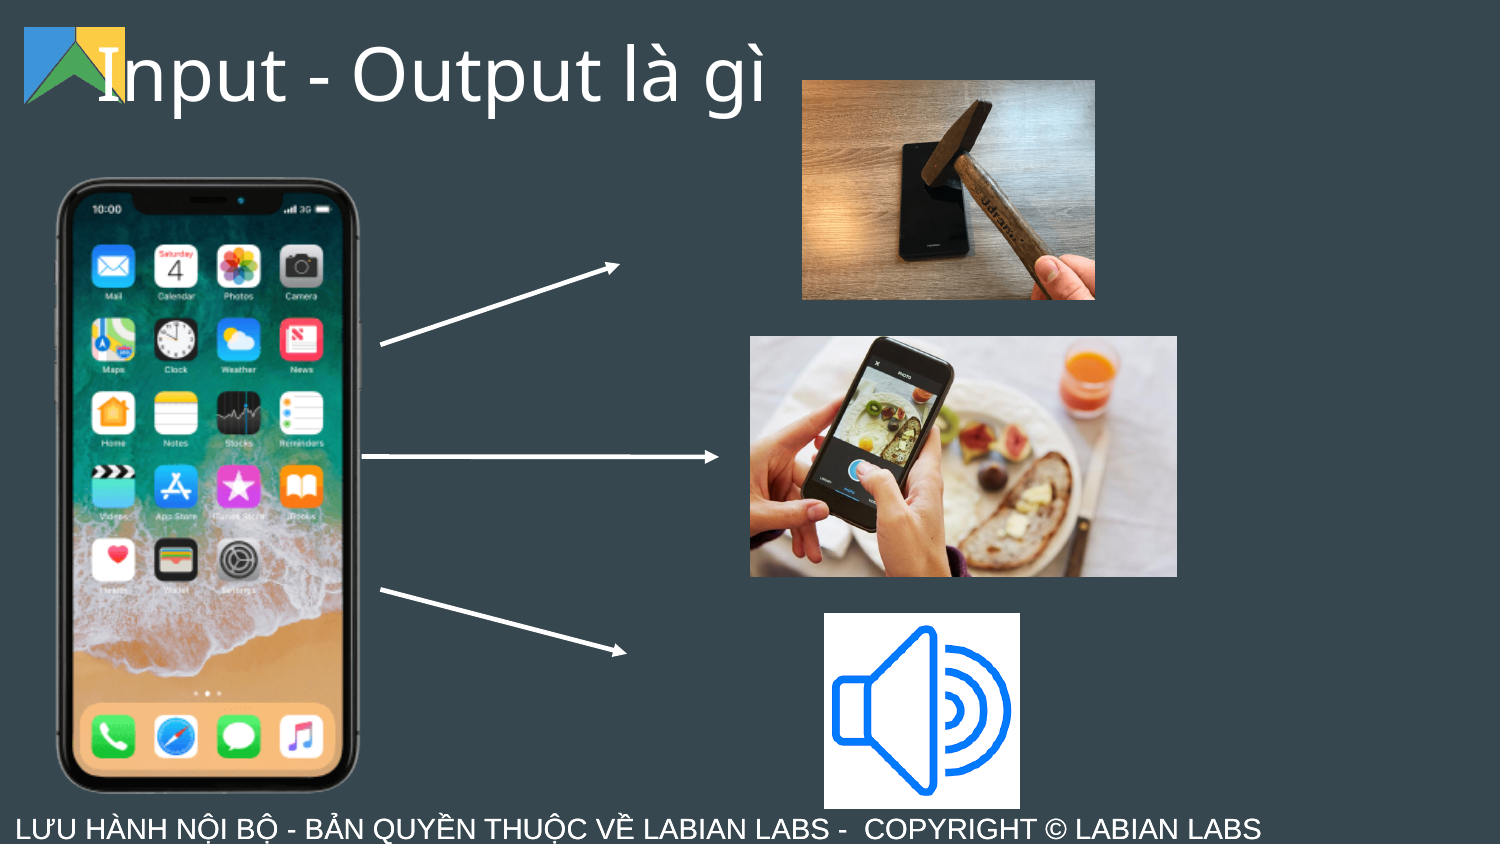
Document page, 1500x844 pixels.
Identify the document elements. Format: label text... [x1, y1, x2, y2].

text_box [380, 589, 628, 654]
picture [54, 177, 362, 794]
picture [749, 336, 1177, 577]
picture [824, 613, 1020, 809]
picture [801, 79, 1096, 300]
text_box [380, 263, 621, 346]
title Input - Output là gì [0, 0, 1077, 142]
